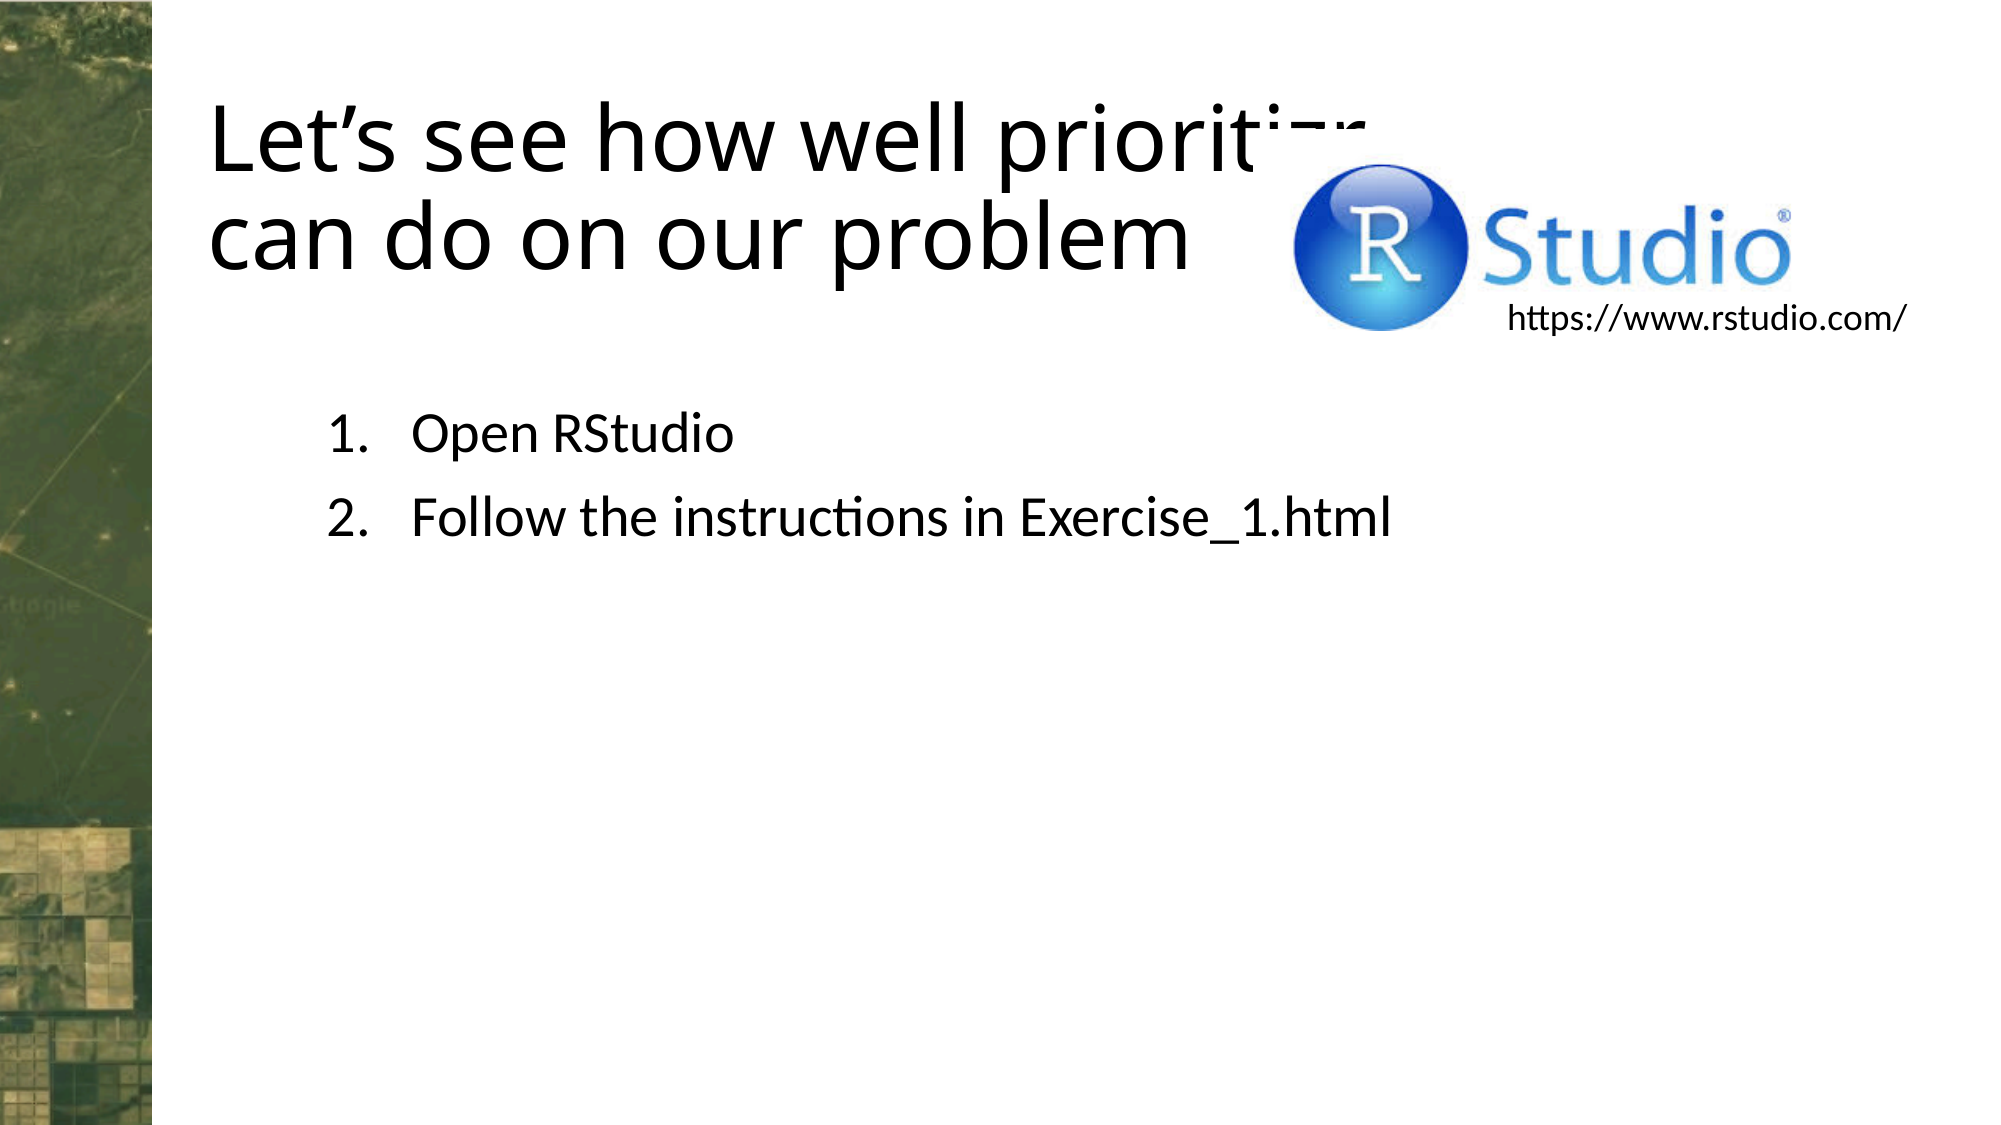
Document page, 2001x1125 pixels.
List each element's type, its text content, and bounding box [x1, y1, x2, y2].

text_box https://www.rstudio.com/ [1492, 286, 1923, 346]
list Open RStudio Follow the instructions in Exercise_1.html [311, 395, 1863, 1014]
picture [0, 0, 152, 1125]
picture [1253, 129, 1863, 331]
title Let’s see how well prioritizr can do on our problem [192, 82, 1863, 300]
